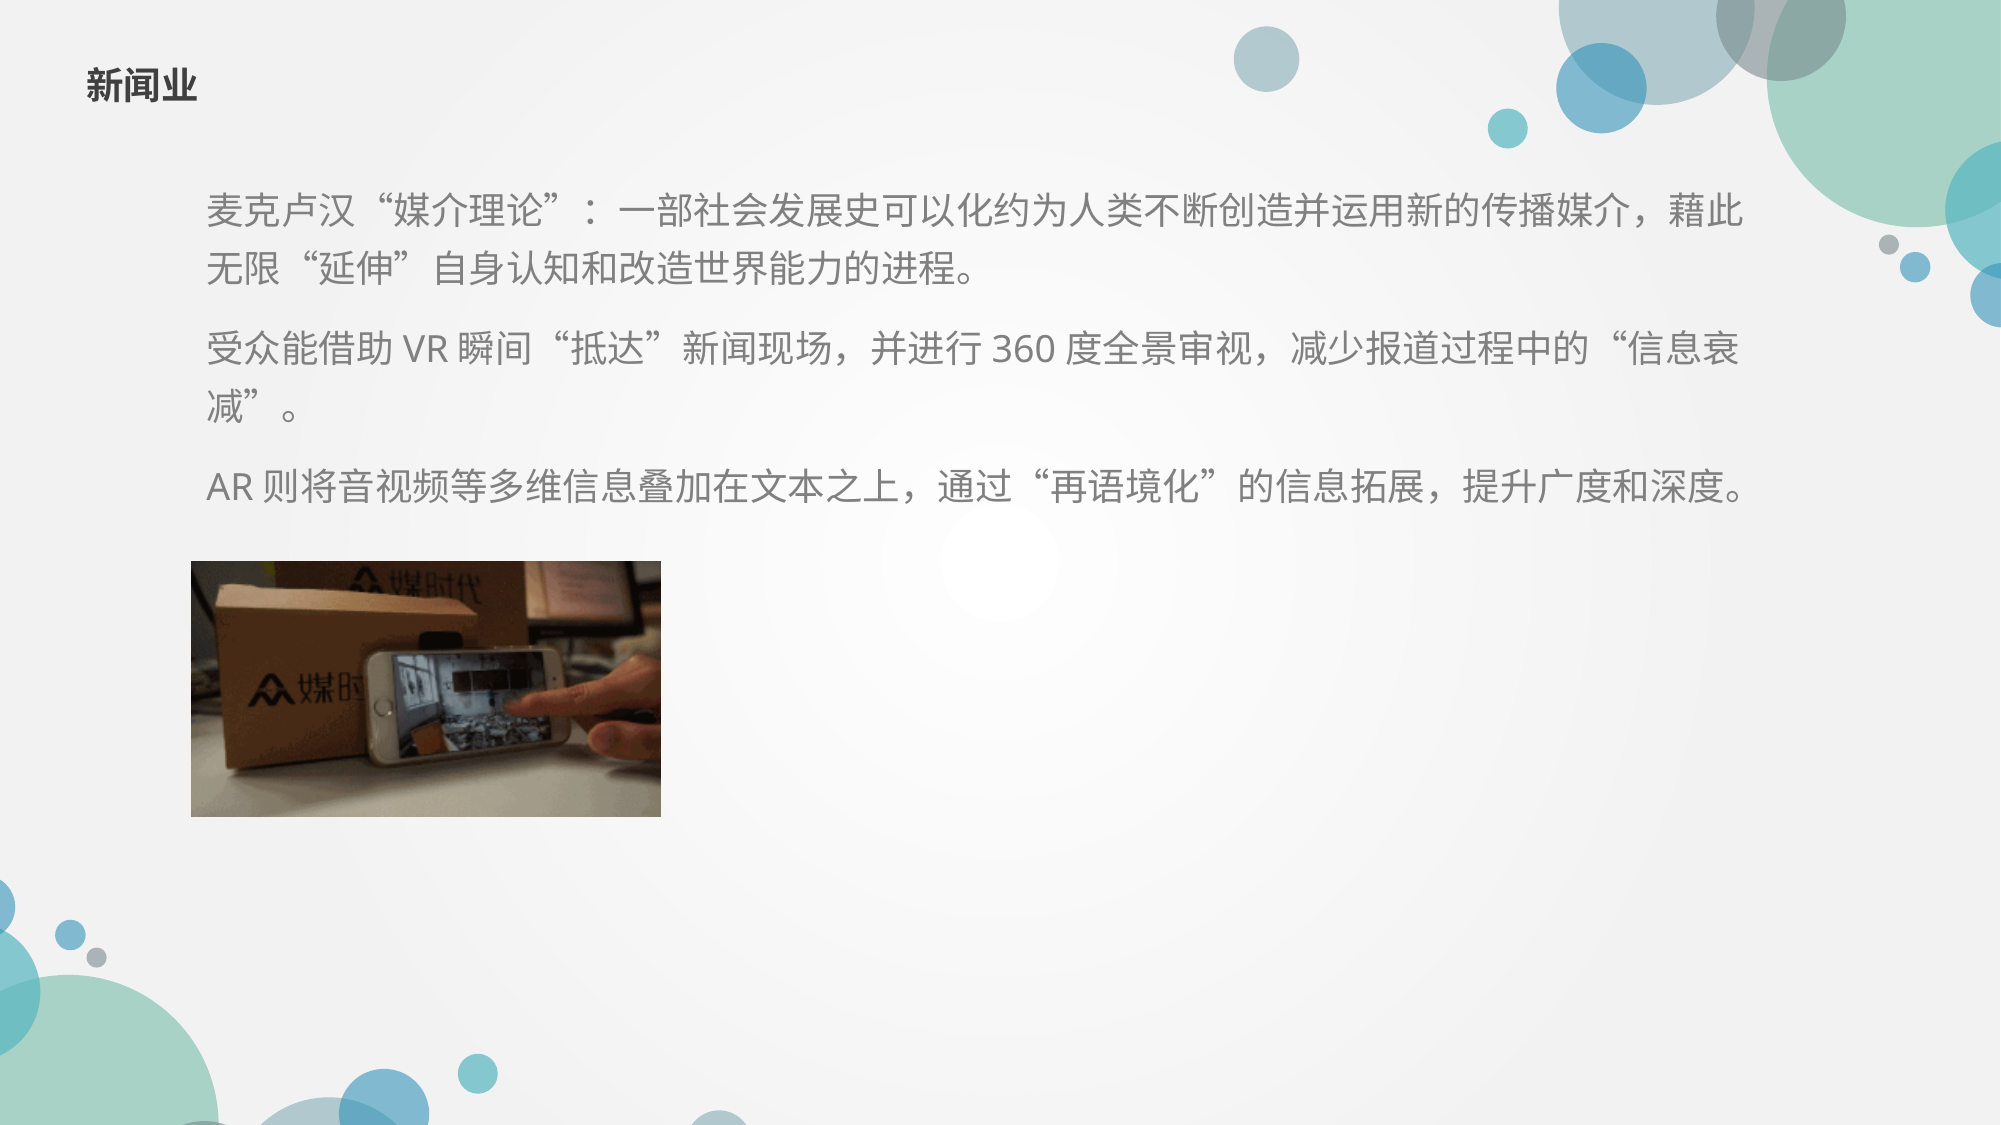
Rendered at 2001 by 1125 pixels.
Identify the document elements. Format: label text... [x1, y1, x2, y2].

text_box 麦克卢汉“媒介理论”：一部社会发展史可以化约为人类不断创造并运用新的传播媒介，藉此无限“延伸”自身认知和改造世界能力的进程。 受众能借助VR瞬间“抵达”新闻现场，并进行360度全景审视，减少报道过程中的“信息衰减”。 AR则将音视频等多维信息叠加在文本之上，通过“再语境化”的信息拓展，提升广度和深度。 [191, 166, 1786, 270]
list 新闻业 [71, 41, 630, 108]
picture [191, 561, 661, 817]
